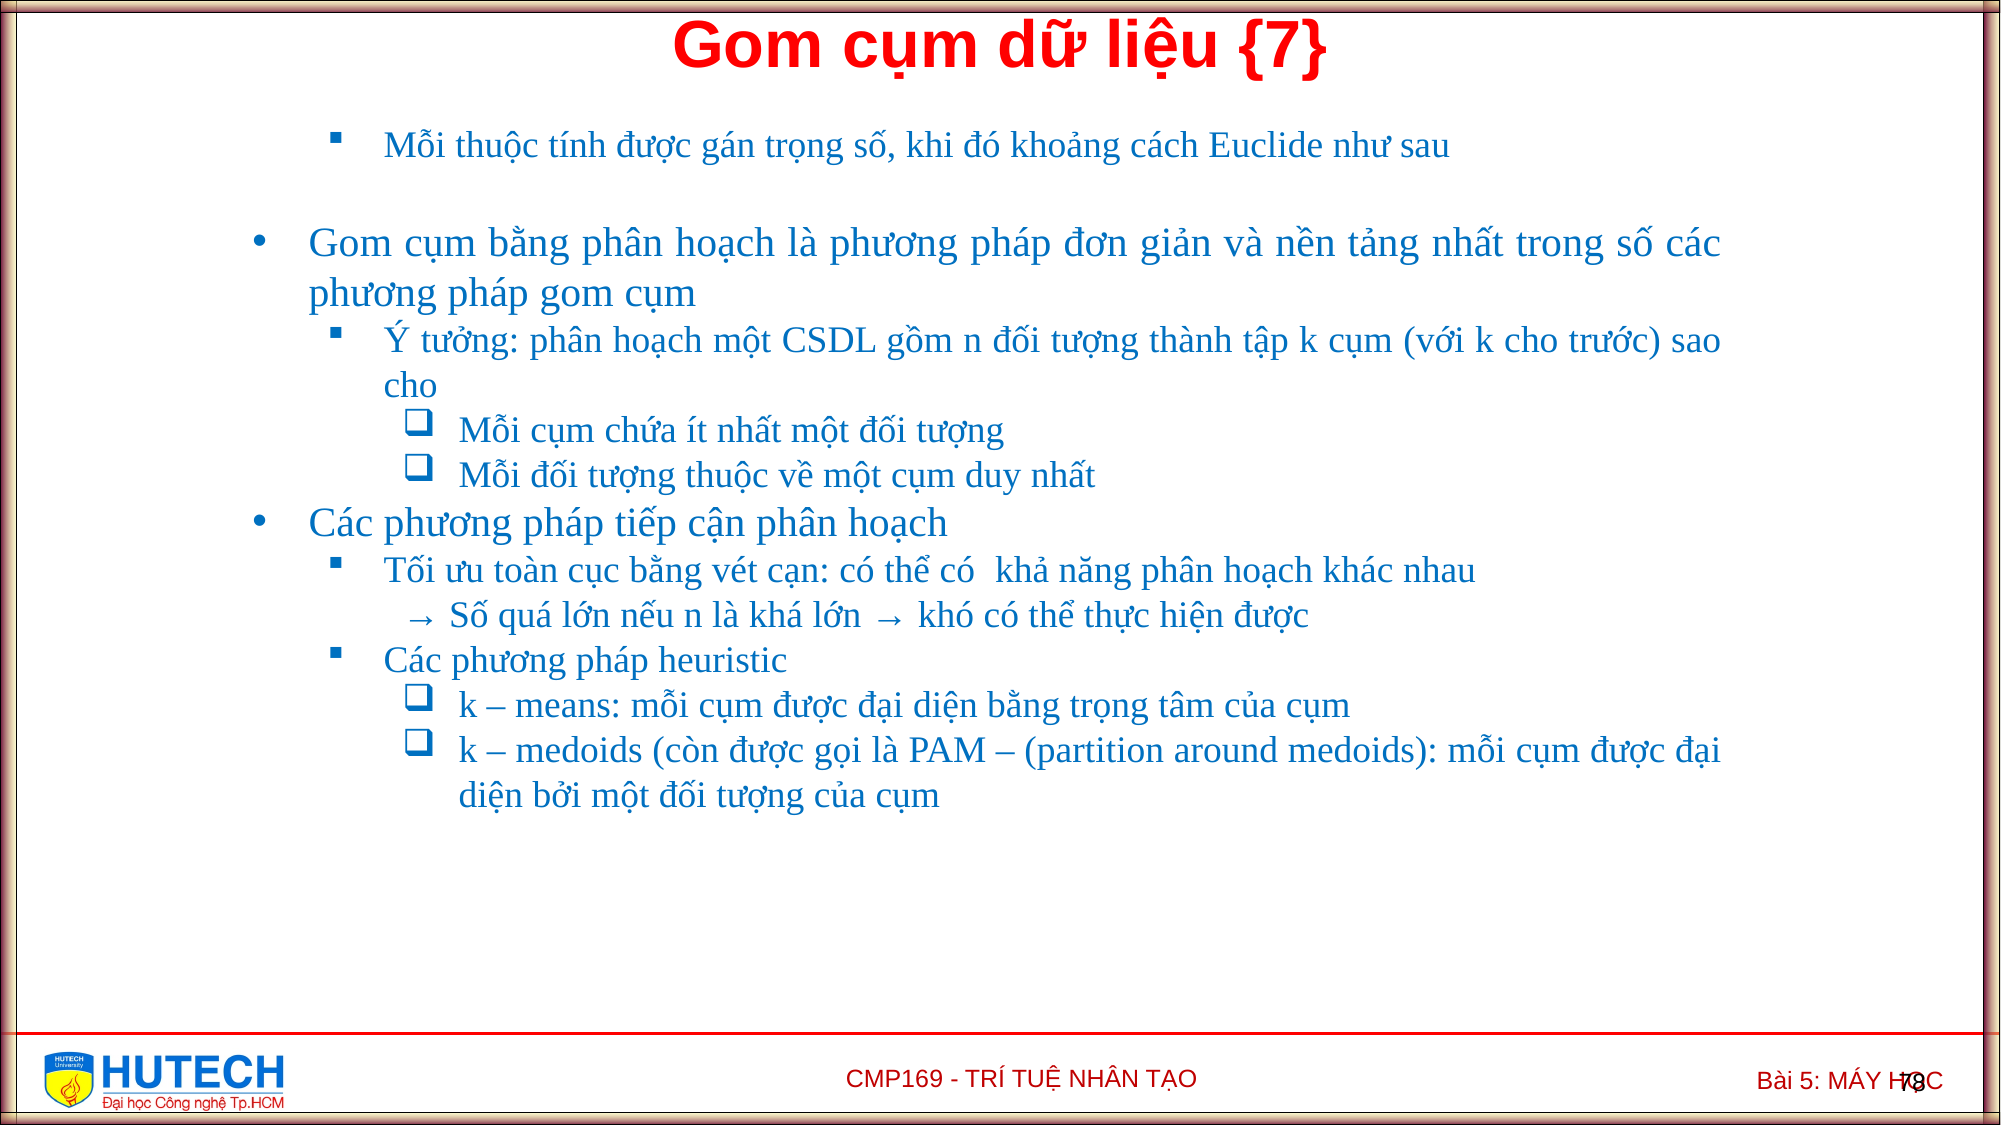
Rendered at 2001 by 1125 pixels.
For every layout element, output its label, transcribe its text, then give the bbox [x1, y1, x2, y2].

slide_number 78 [1364, 1051, 1942, 1112]
picture [41, 1048, 288, 1112]
text_box Gom cụm dữ liệu {7} [249, 0, 1750, 88]
